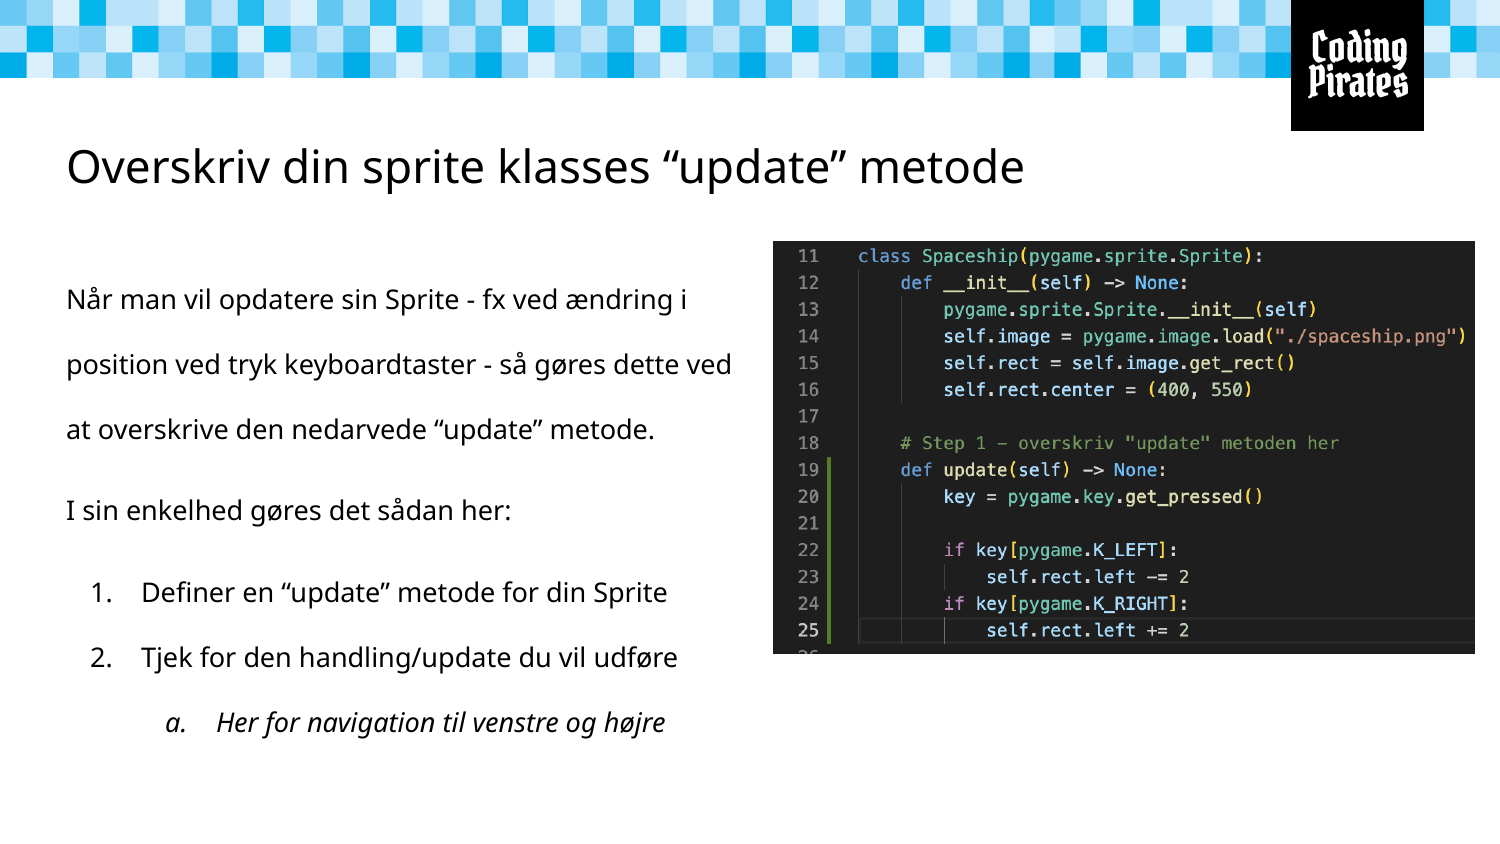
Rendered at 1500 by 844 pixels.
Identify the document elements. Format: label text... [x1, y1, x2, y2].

picture [773, 241, 1476, 654]
picture [0, 0, 1500, 131]
list Når man vil opdatere sin Sprite - fx ved ændring i position ved tryk keyboardtaster - så gøres dette ved at overskrive den nedarvede “update” metode. I sin enkelhed gøres det sådan her: Definer en “update” metode for din Sprite Tjek for den handling/update du vil udføre Her for navigation til venstre og højre [51, 234, 749, 800]
title Overskriv din sprite klasses “update” metode [51, 123, 1388, 217]
